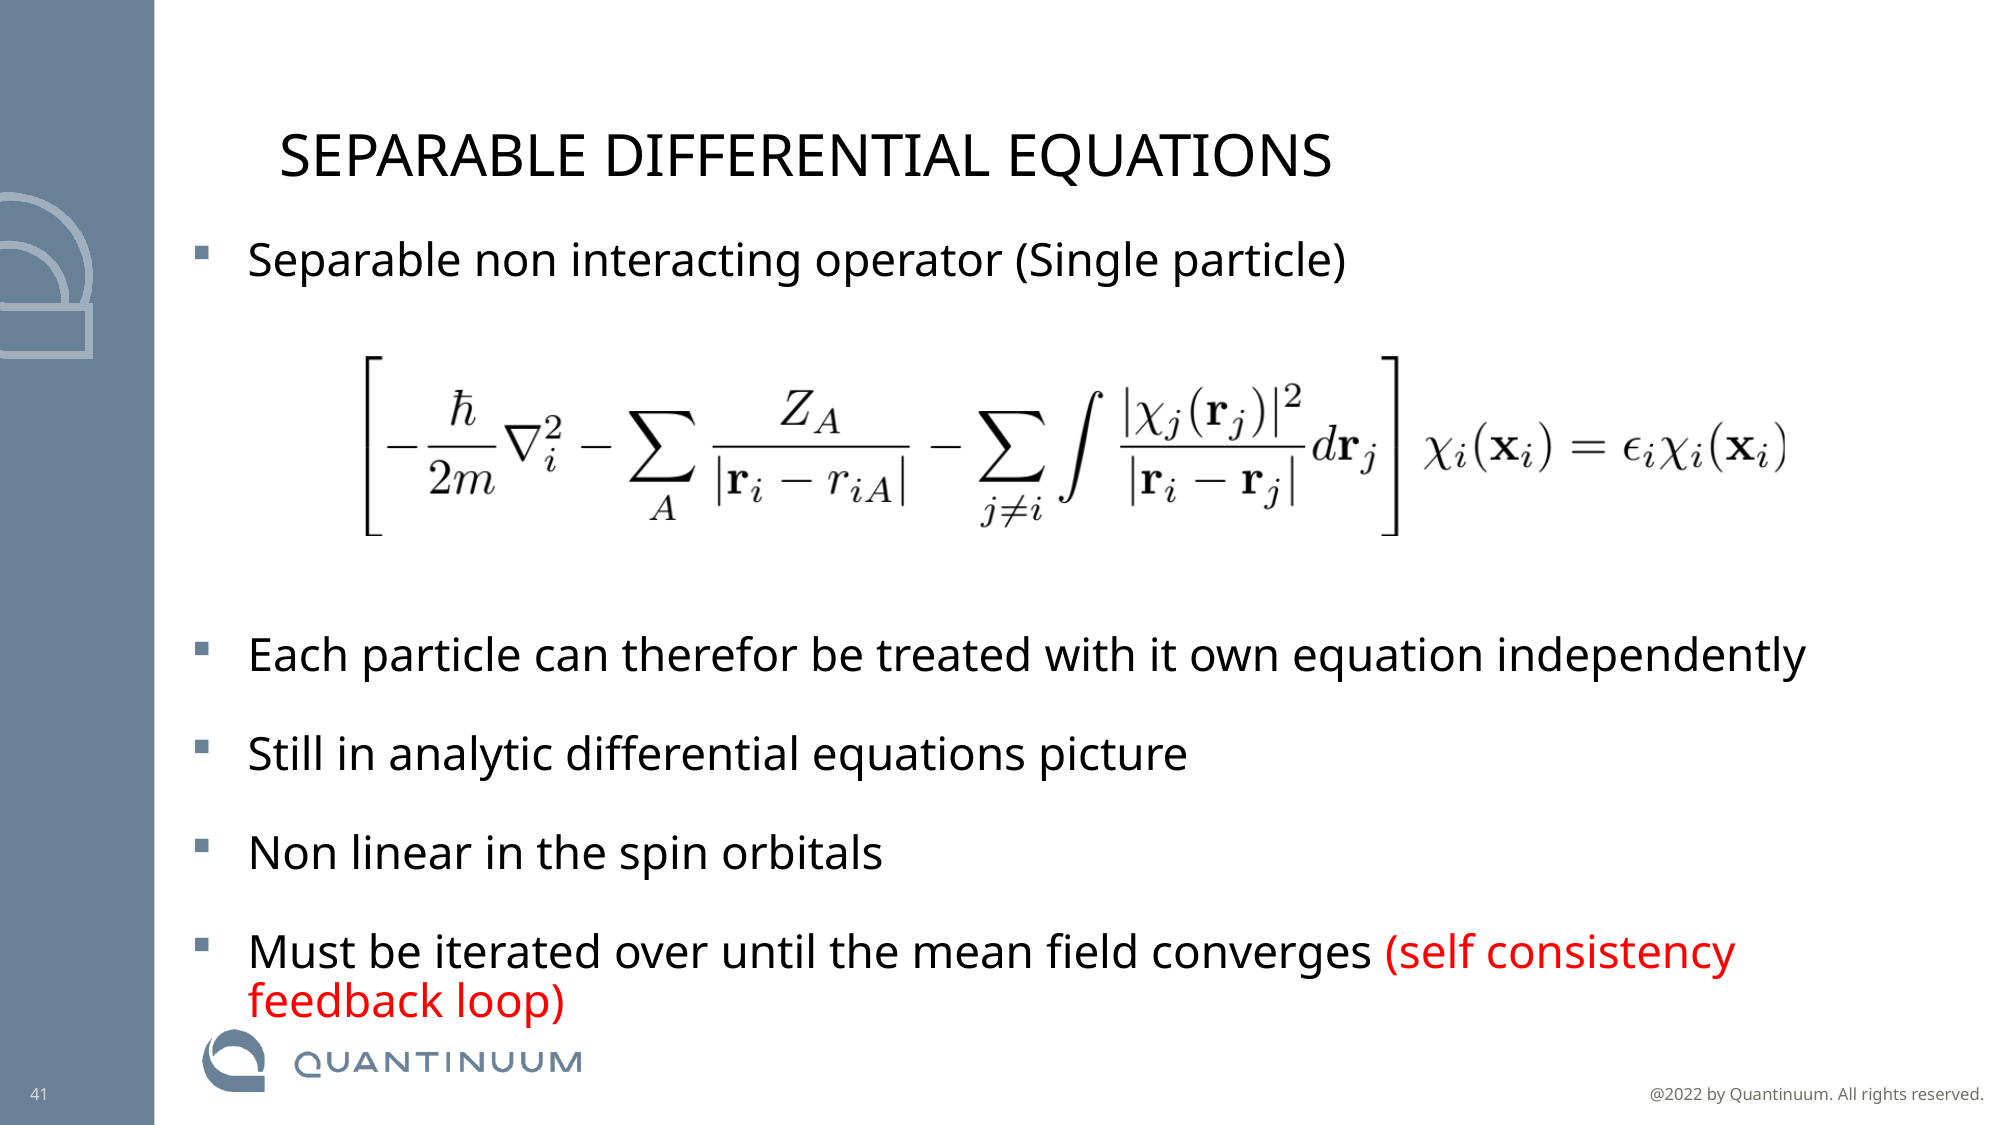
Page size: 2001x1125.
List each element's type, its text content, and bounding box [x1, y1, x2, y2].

picture [202, 1029, 581, 1092]
text_box Separable non interacting operator (Single particle) Each particle can therefor be treated with it own equation independently Still in analytic differential equations picture Non linear in the spin orbitals Must be iterated over until the mean field converges (self consistency feedback loop) [176, 174, 1900, 252]
list [249, 252, 1900, 266]
slide_number 41 [0, 1065, 168, 1125]
title Separable differential equations [249, 84, 1900, 174]
picture [365, 355, 1785, 536]
footer @2022 by Quantinuum. All rights reserved. [1532, 1065, 2000, 1125]
